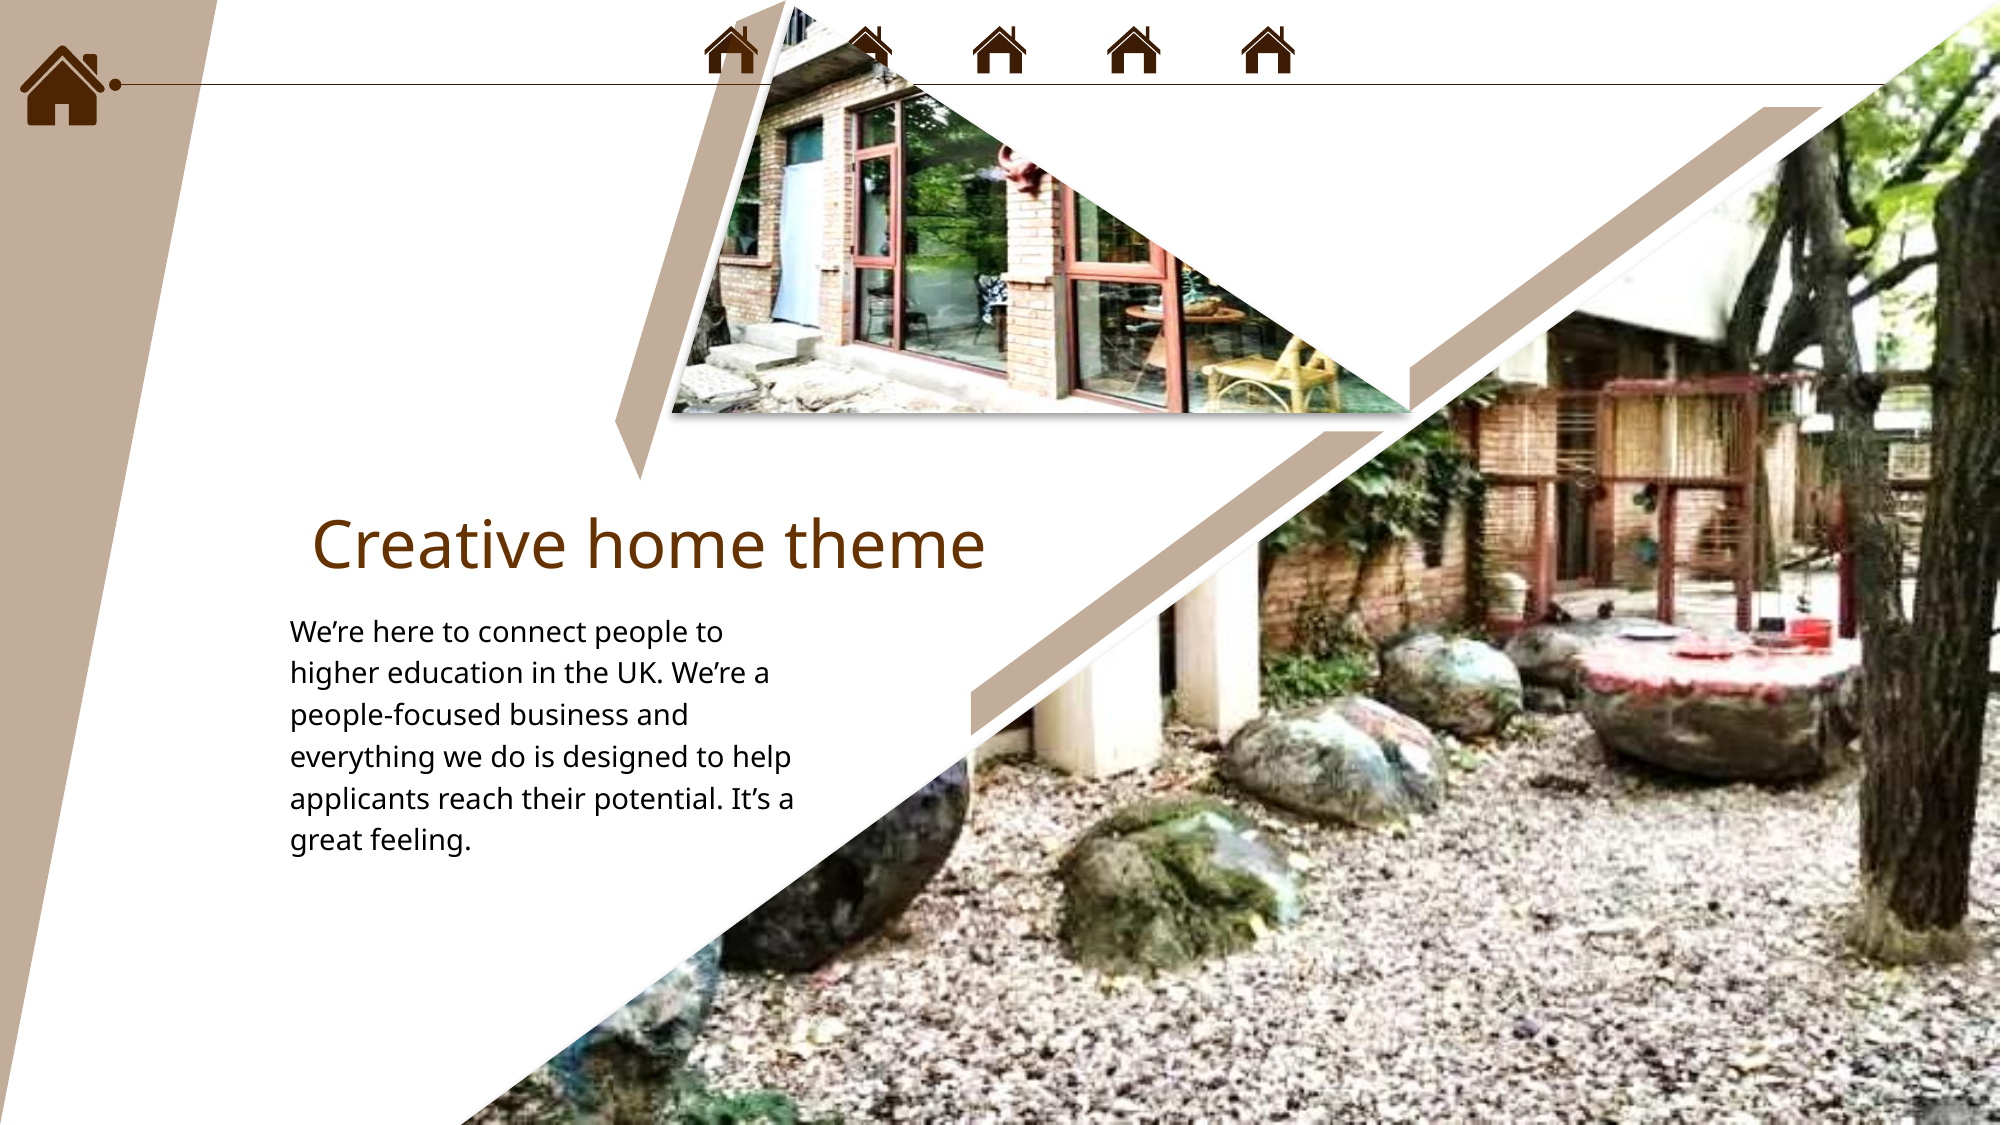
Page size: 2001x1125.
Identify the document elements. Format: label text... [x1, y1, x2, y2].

text_box [969, 430, 1388, 738]
text_box [0, 0, 219, 1125]
text_box [459, 0, 2000, 1125]
text_box [1408, 105, 1826, 414]
text_box [670, 4, 1417, 415]
text_box [614, 0, 787, 484]
text_box Creative home theme [278, 494, 1003, 590]
text_box We’re here to connect people to higher education in the UK. We’re a people-focused business and everything we do is designed to help applicants reach their potential. It’s a great feeling. [275, 599, 825, 864]
